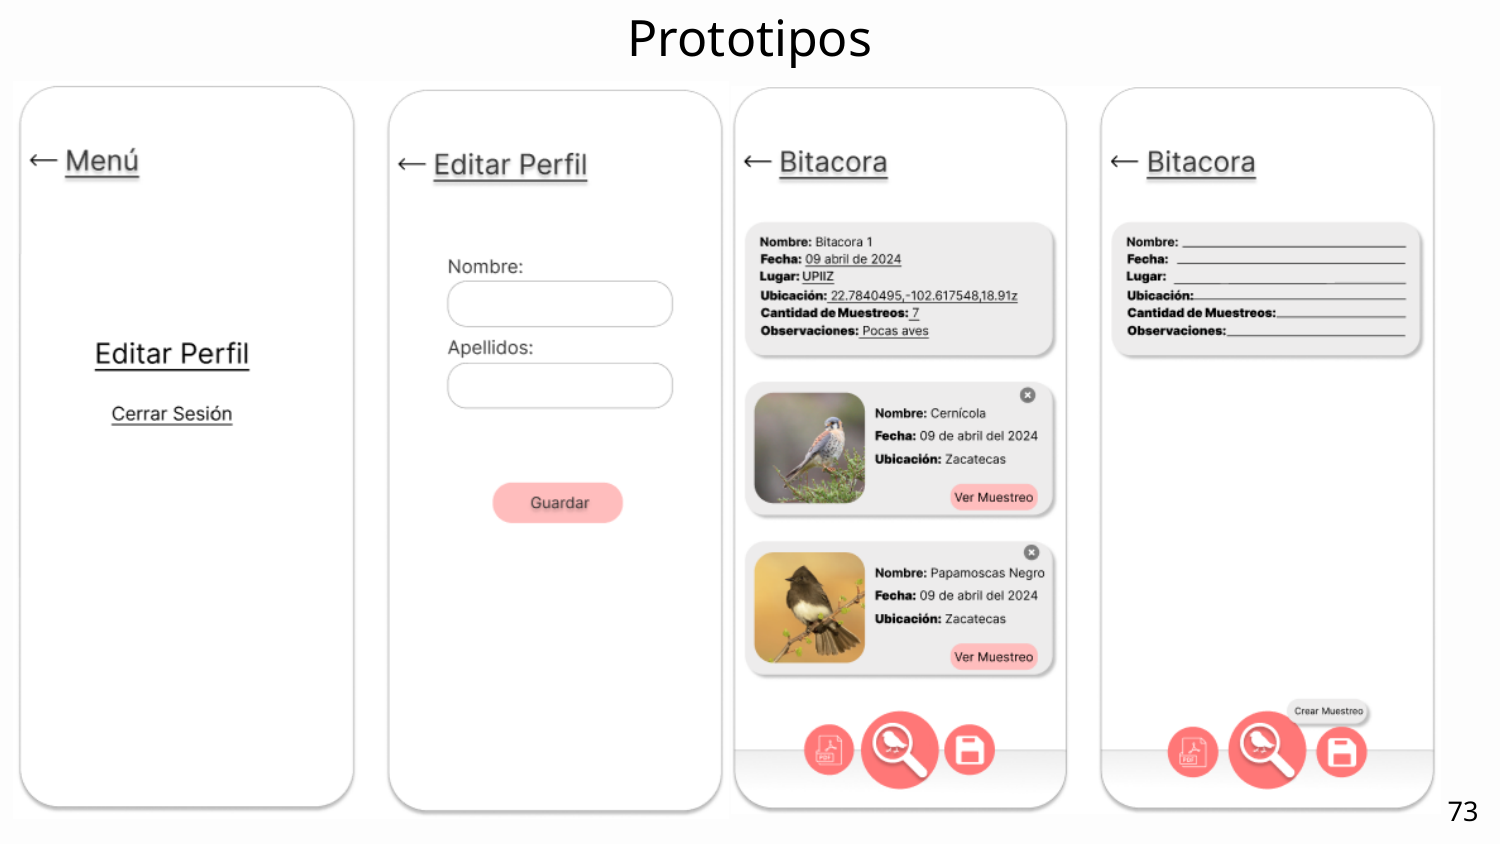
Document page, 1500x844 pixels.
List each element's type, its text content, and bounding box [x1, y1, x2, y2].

title Prototipos [74, 15, 1426, 57]
slide_number 73 [1403, 779, 1494, 844]
picture [13, 80, 729, 819]
picture [731, 86, 1441, 814]
